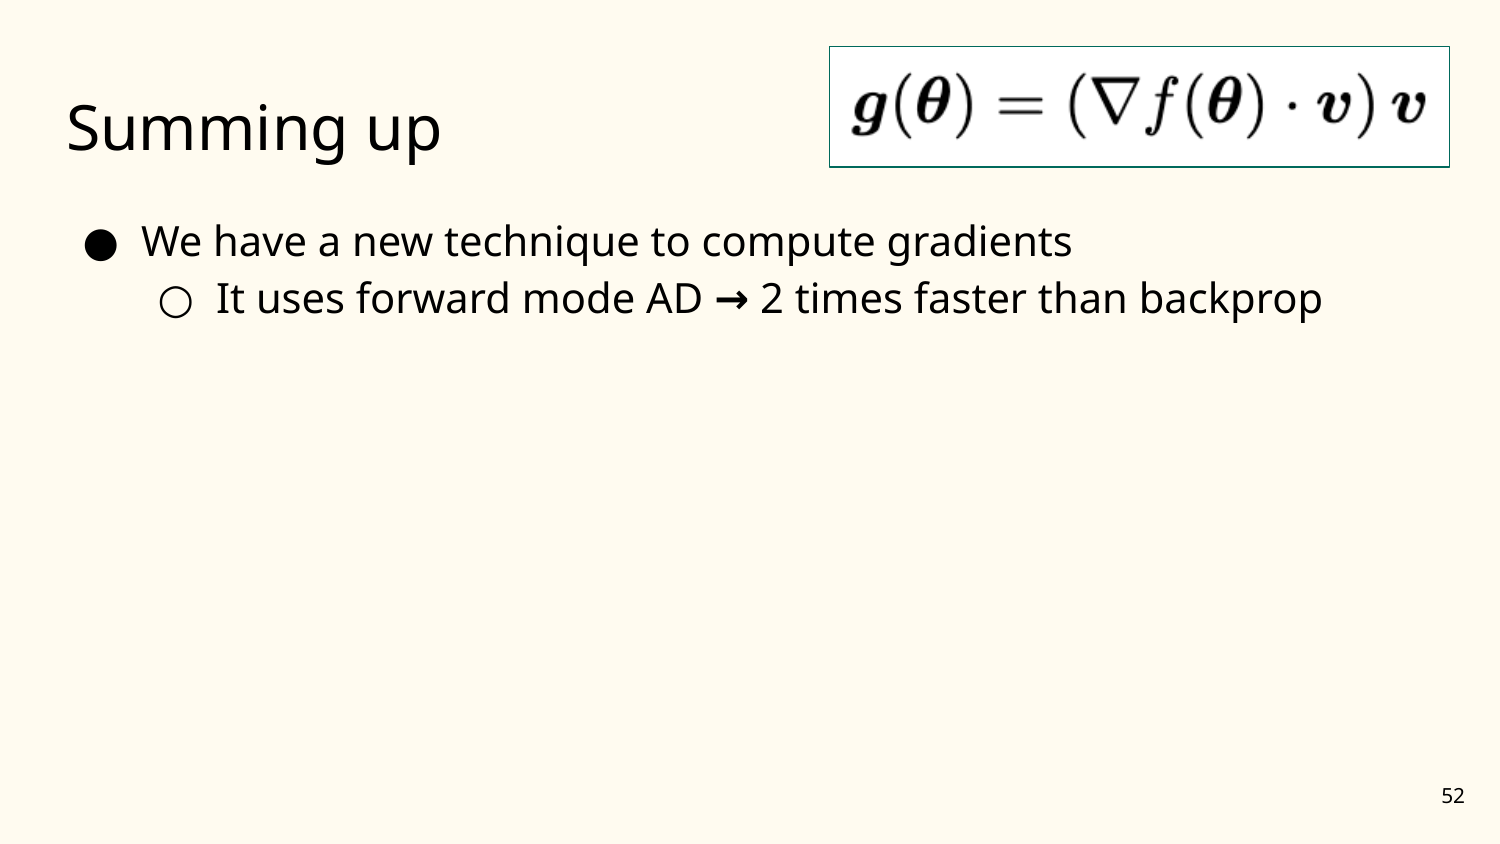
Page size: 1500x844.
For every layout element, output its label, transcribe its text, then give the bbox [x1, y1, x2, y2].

slide_number ‹#› [1389, 764, 1480, 830]
title Summing up [51, 72, 828, 174]
picture [829, 47, 1450, 167]
list We have a new technique to compute gradients It uses forward mode AD → 2 times faster than backprop [51, 192, 1402, 750]
